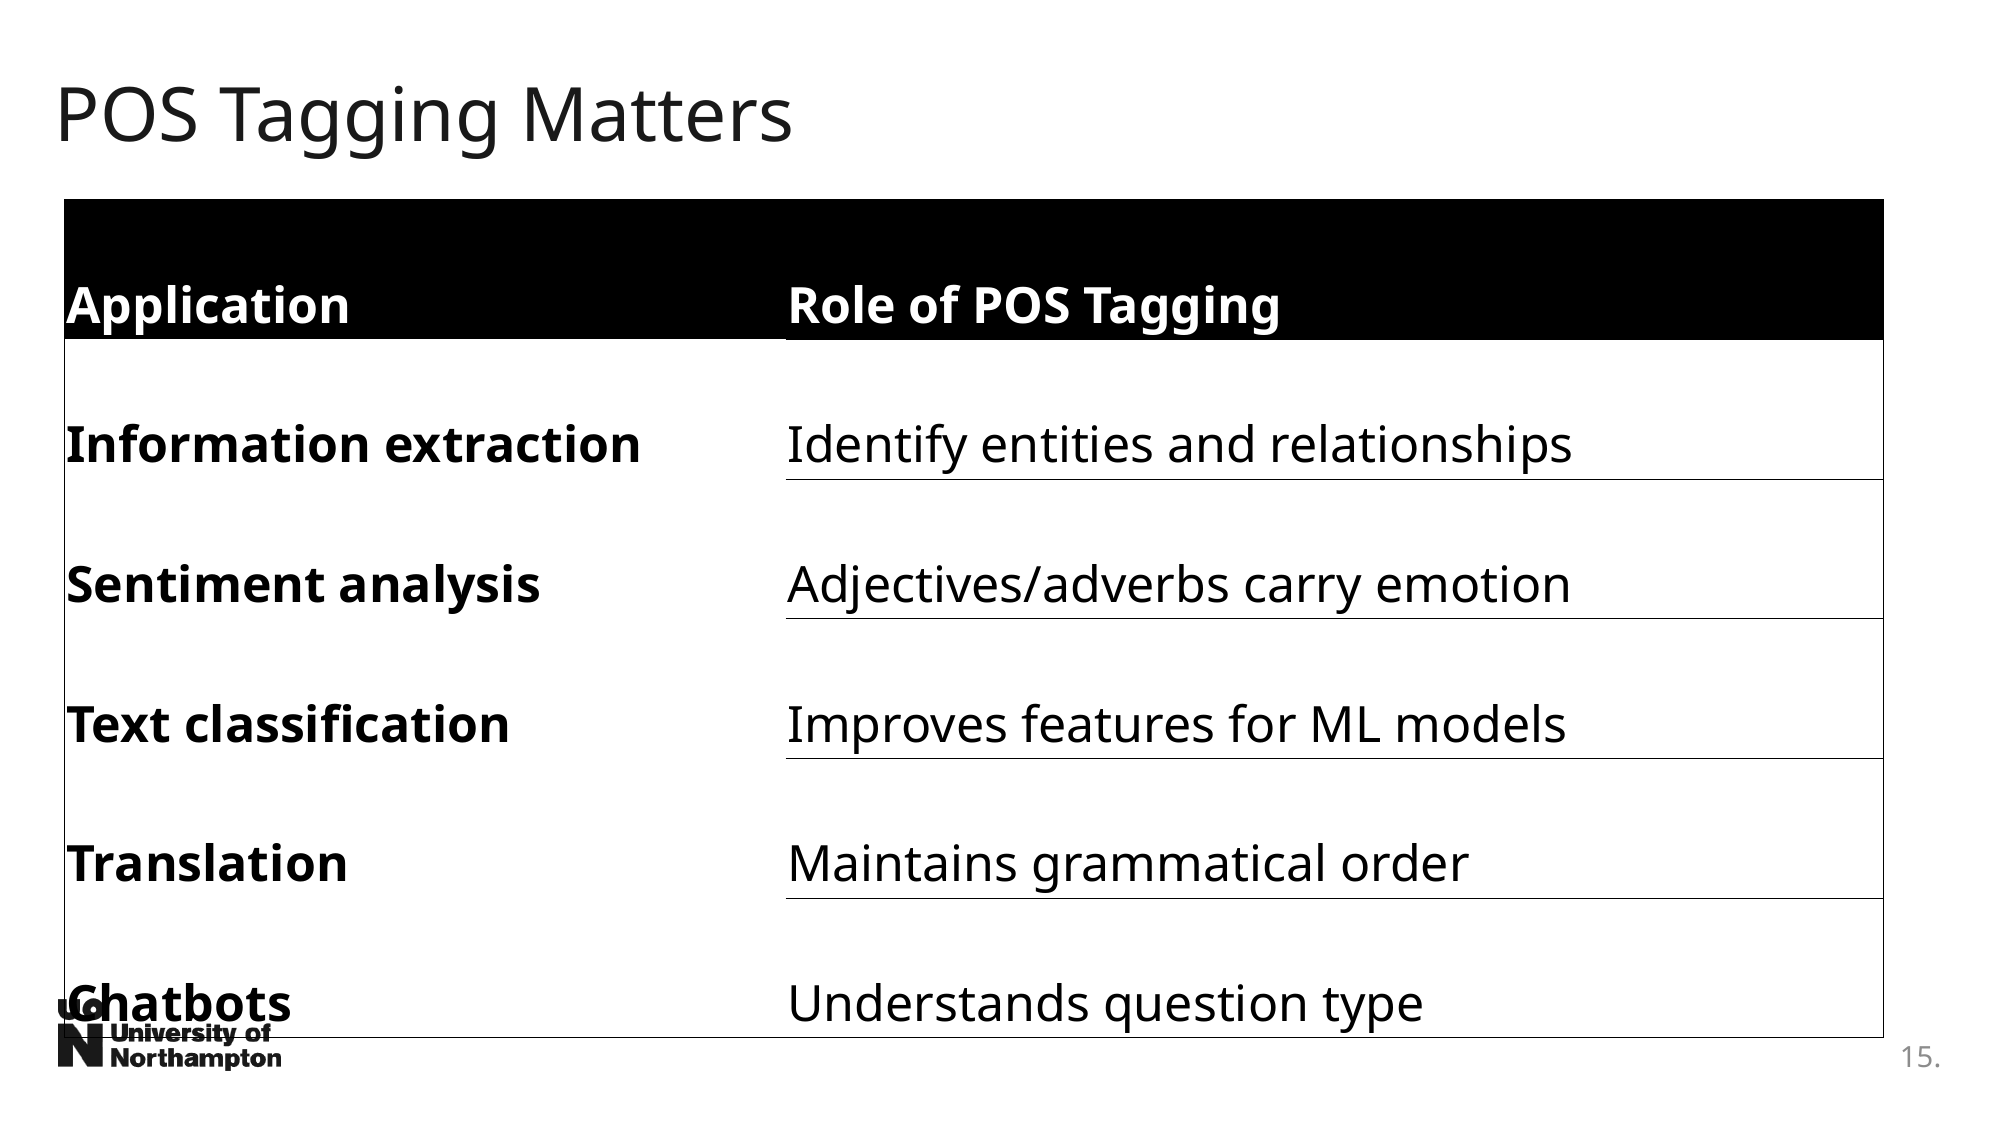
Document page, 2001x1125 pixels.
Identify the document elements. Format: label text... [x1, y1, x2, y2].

table_cell Sentiment analysis [65, 479, 786, 619]
table_cell Text classification [65, 619, 786, 758]
table_cell Information extraction [65, 339, 786, 479]
table_header Role of POS Tagging [786, 200, 1883, 339]
table_header Application [65, 200, 786, 339]
table_cell Maintains grammatical order [786, 759, 1883, 898]
table_cell Improves features for ML models [786, 619, 1883, 758]
table_cell Understands question type [786, 899, 1883, 1037]
picture [58, 998, 281, 1071]
title POS Tagging Matters [39, 69, 1765, 168]
table_cell Chatbots [65, 898, 786, 1037]
slide_number 15. [1743, 1027, 1957, 1087]
table_cell Identify entities and relationships [786, 340, 1883, 479]
table_cell Translation [65, 758, 786, 898]
table_cell Adjectives/adverbs carry emotion [786, 480, 1883, 618]
